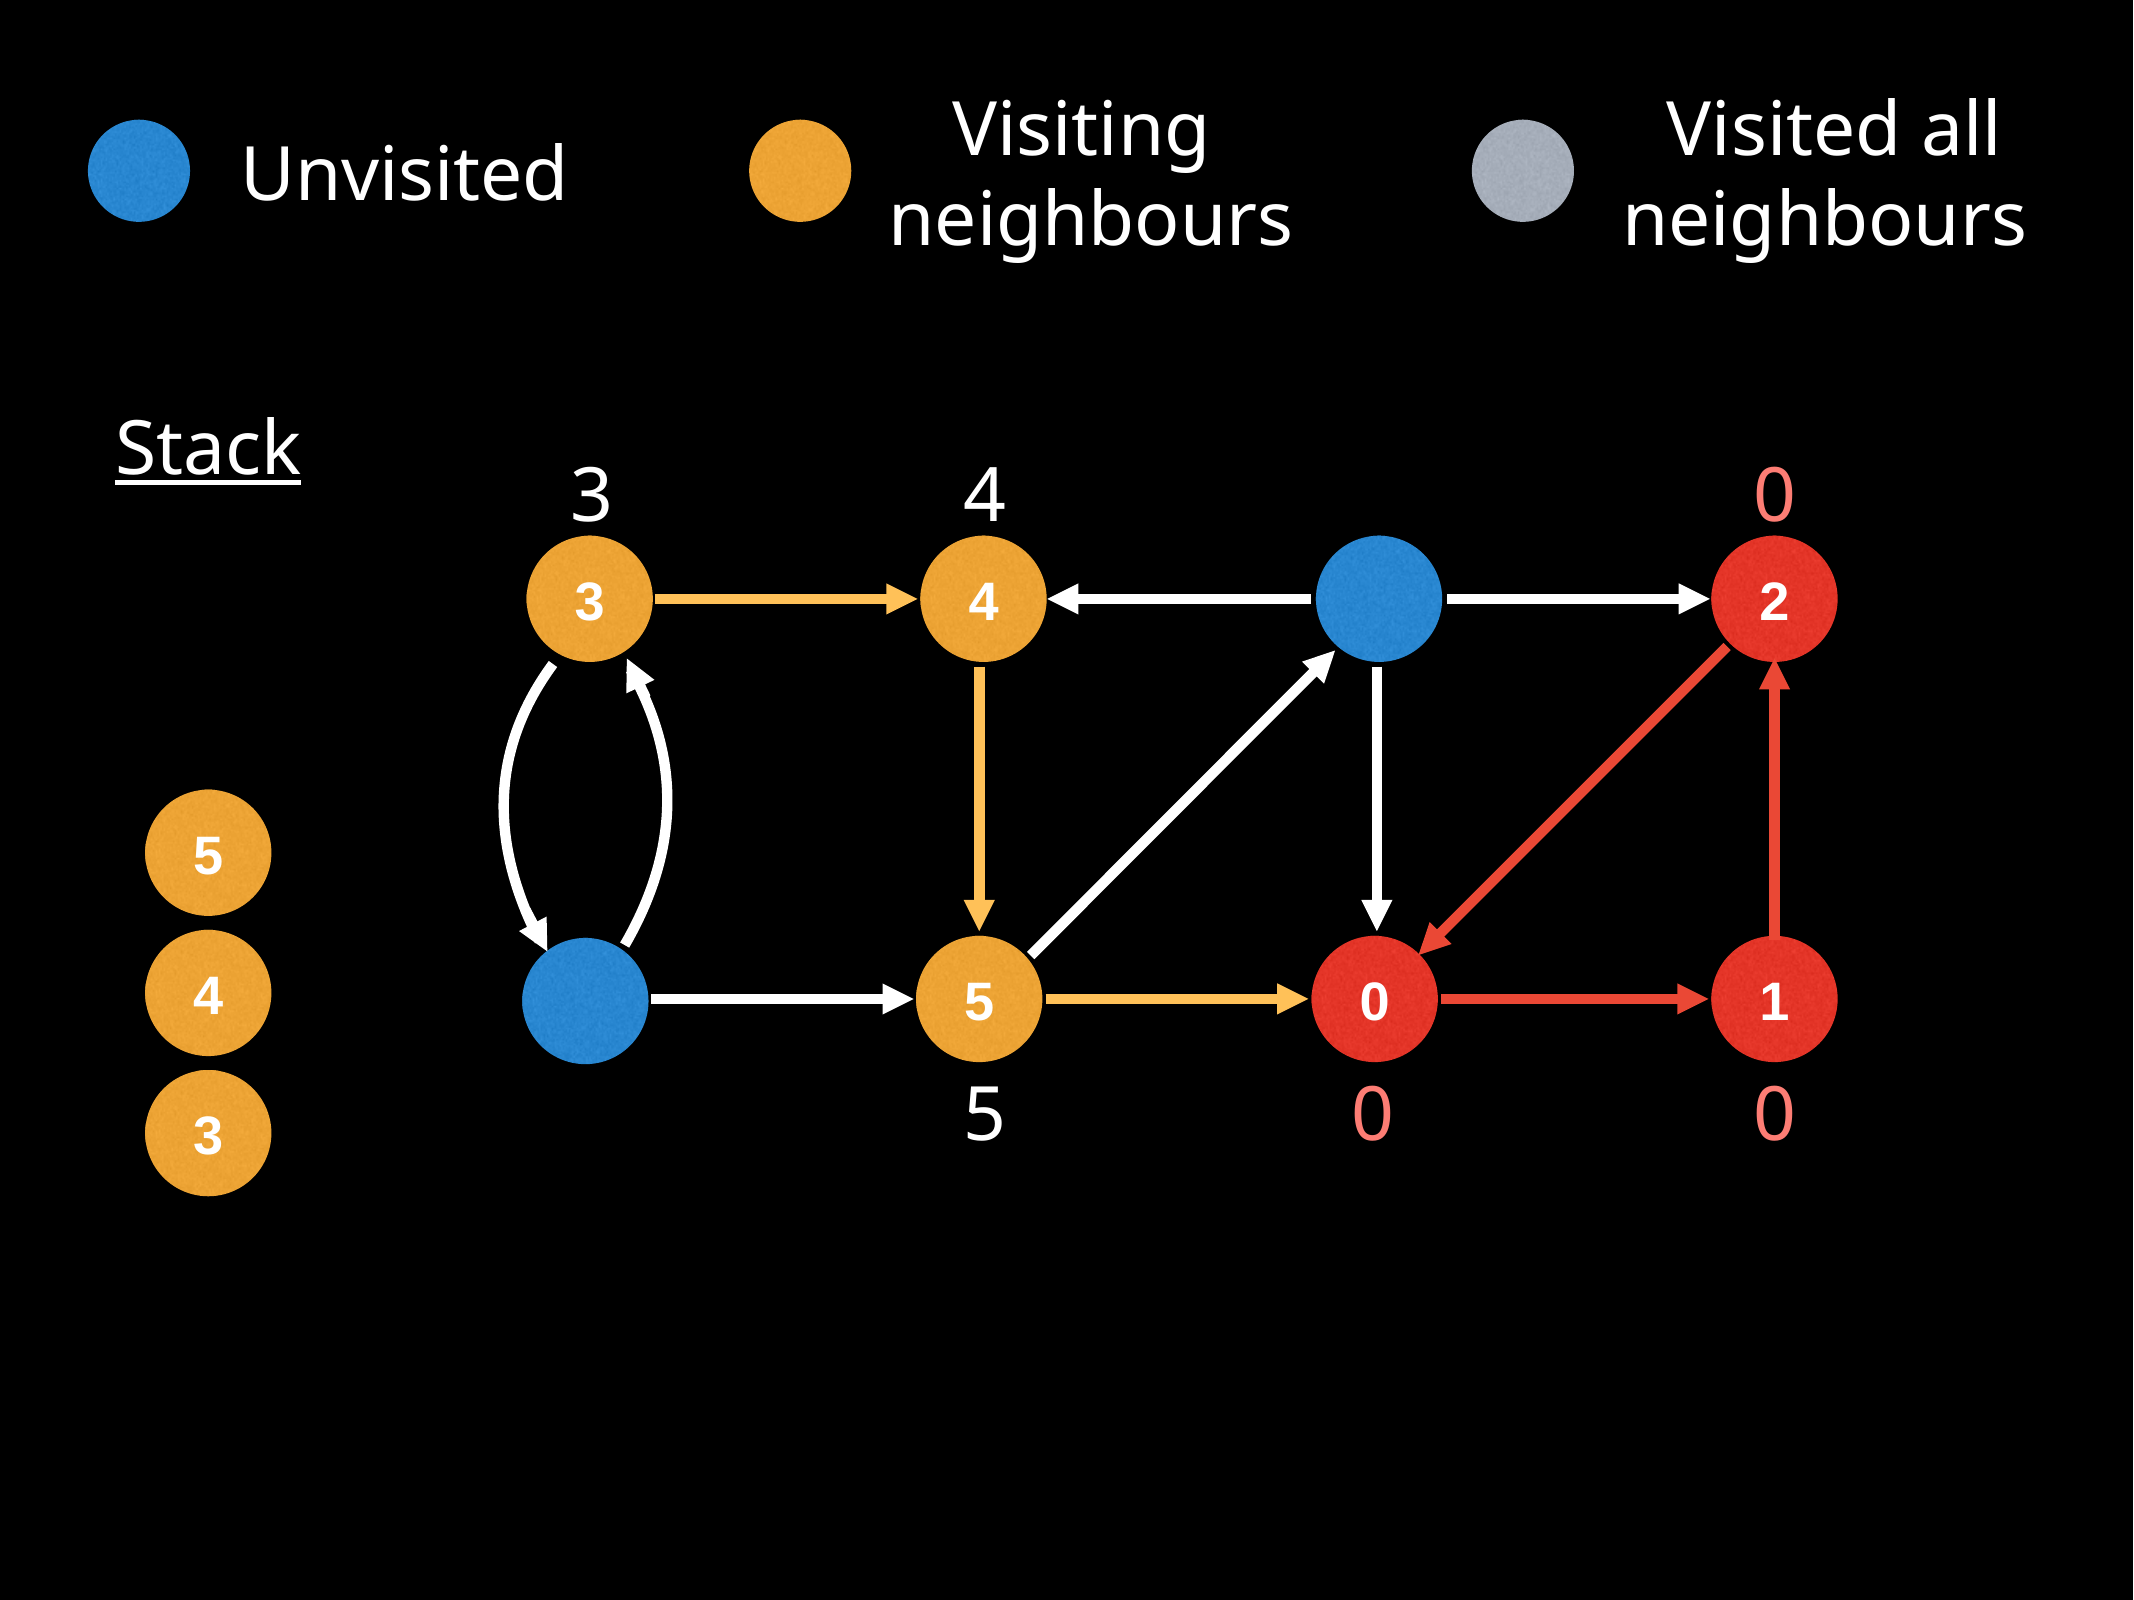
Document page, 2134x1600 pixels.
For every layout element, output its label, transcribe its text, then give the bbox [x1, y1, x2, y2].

text_box 3 [145, 1070, 272, 1197]
text_box Stack [106, 391, 310, 498]
text_box Unvisited [231, 117, 578, 225]
text_box Visited all neighbours [1613, 72, 2056, 270]
text_box 5 [145, 789, 272, 916]
text_box 0 [1745, 1065, 1805, 1164]
text_box [87, 119, 191, 222]
text_box 0 [1745, 438, 1805, 535]
text_box 4 [145, 929, 272, 1057]
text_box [498, 535, 1838, 1065]
text_box [1471, 119, 1574, 222]
text_box Visiting neighbours [822, 72, 1340, 270]
text_box 5 [955, 1065, 1016, 1164]
text_box [749, 119, 822, 222]
text_box 0 [1342, 1065, 1403, 1164]
text_box 4 [955, 438, 1016, 535]
text_box 3 [561, 438, 622, 535]
